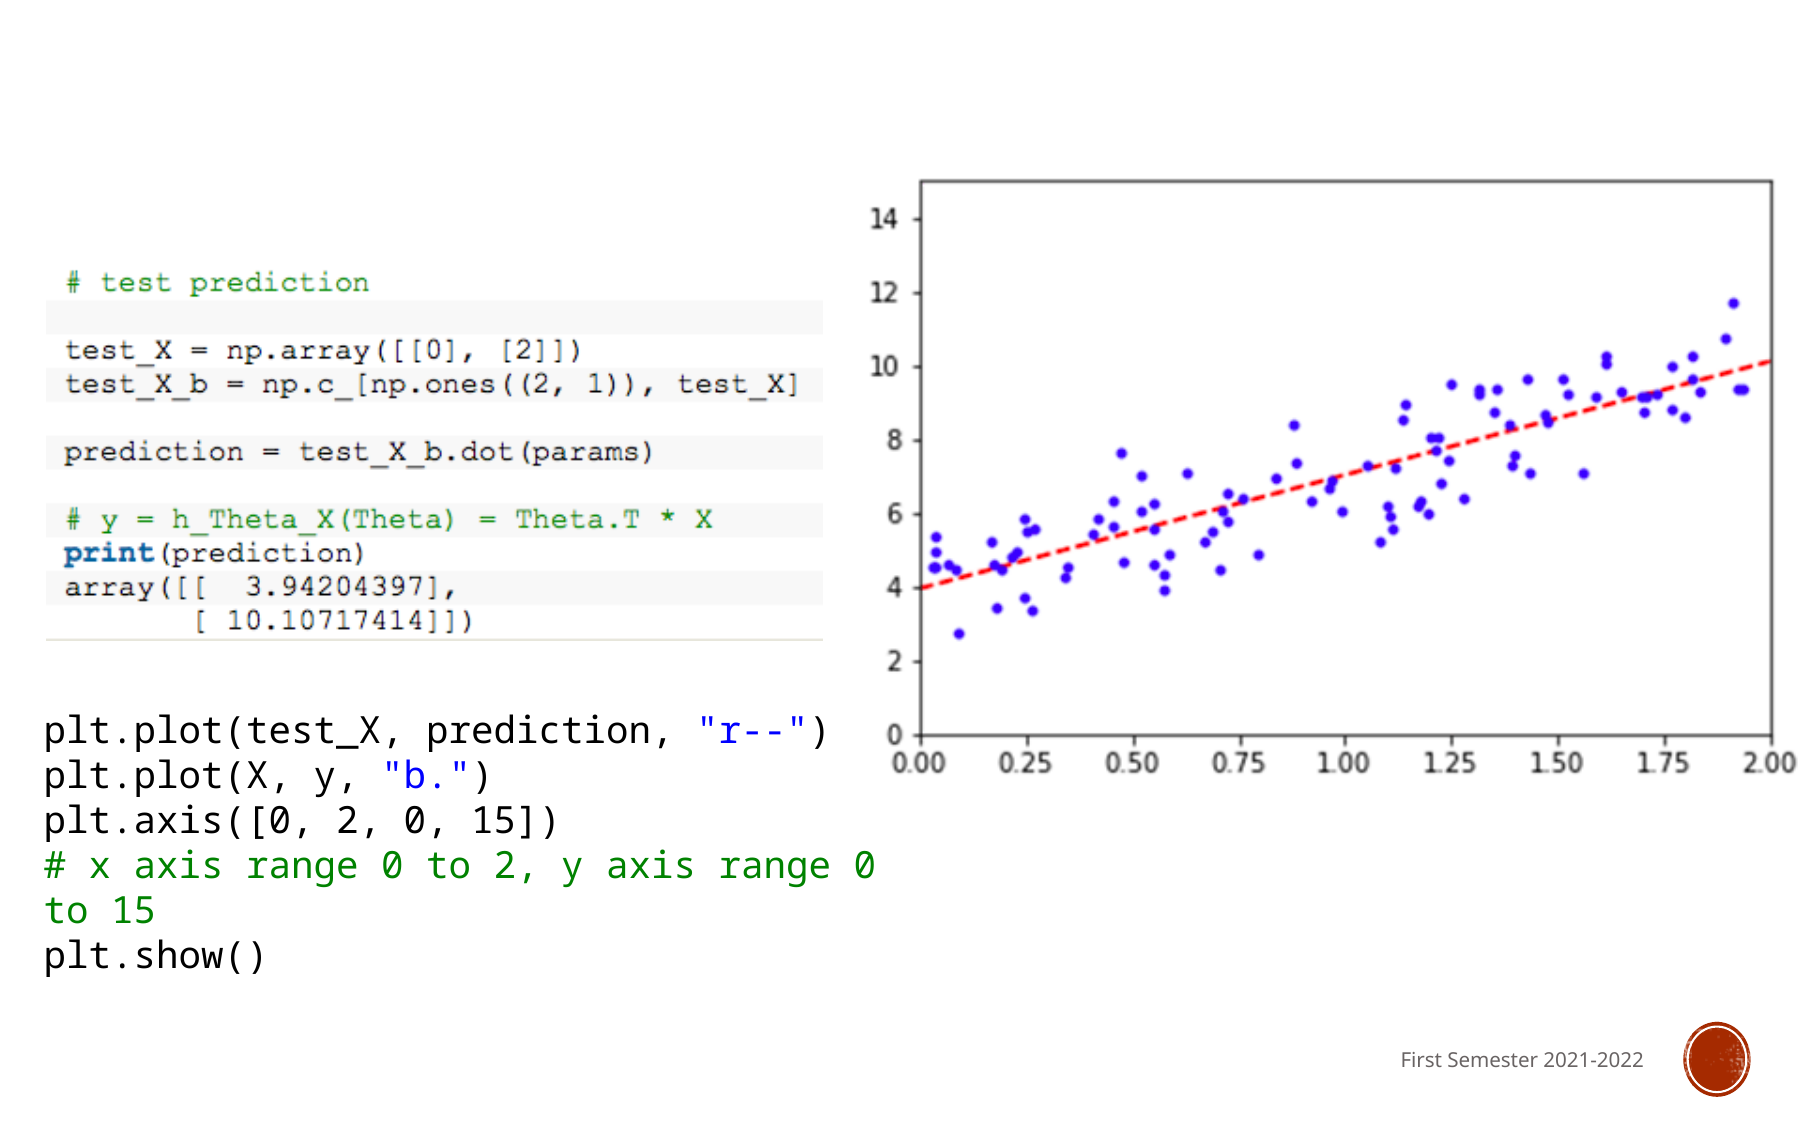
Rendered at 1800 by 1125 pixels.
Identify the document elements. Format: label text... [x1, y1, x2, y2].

picture [46, 267, 823, 641]
picture [846, 157, 1800, 792]
text_box plt.plot(test_X, prediction, "r--") plt.plot(X, y, "b.") plt.axis([0, 2, 0, 15]) # x axis range 0 to 2, y axis range 0 to 15 plt.show() [28, 698, 929, 984]
slide_number First Semester 2021-2022 [1175, 1028, 1660, 1089]
